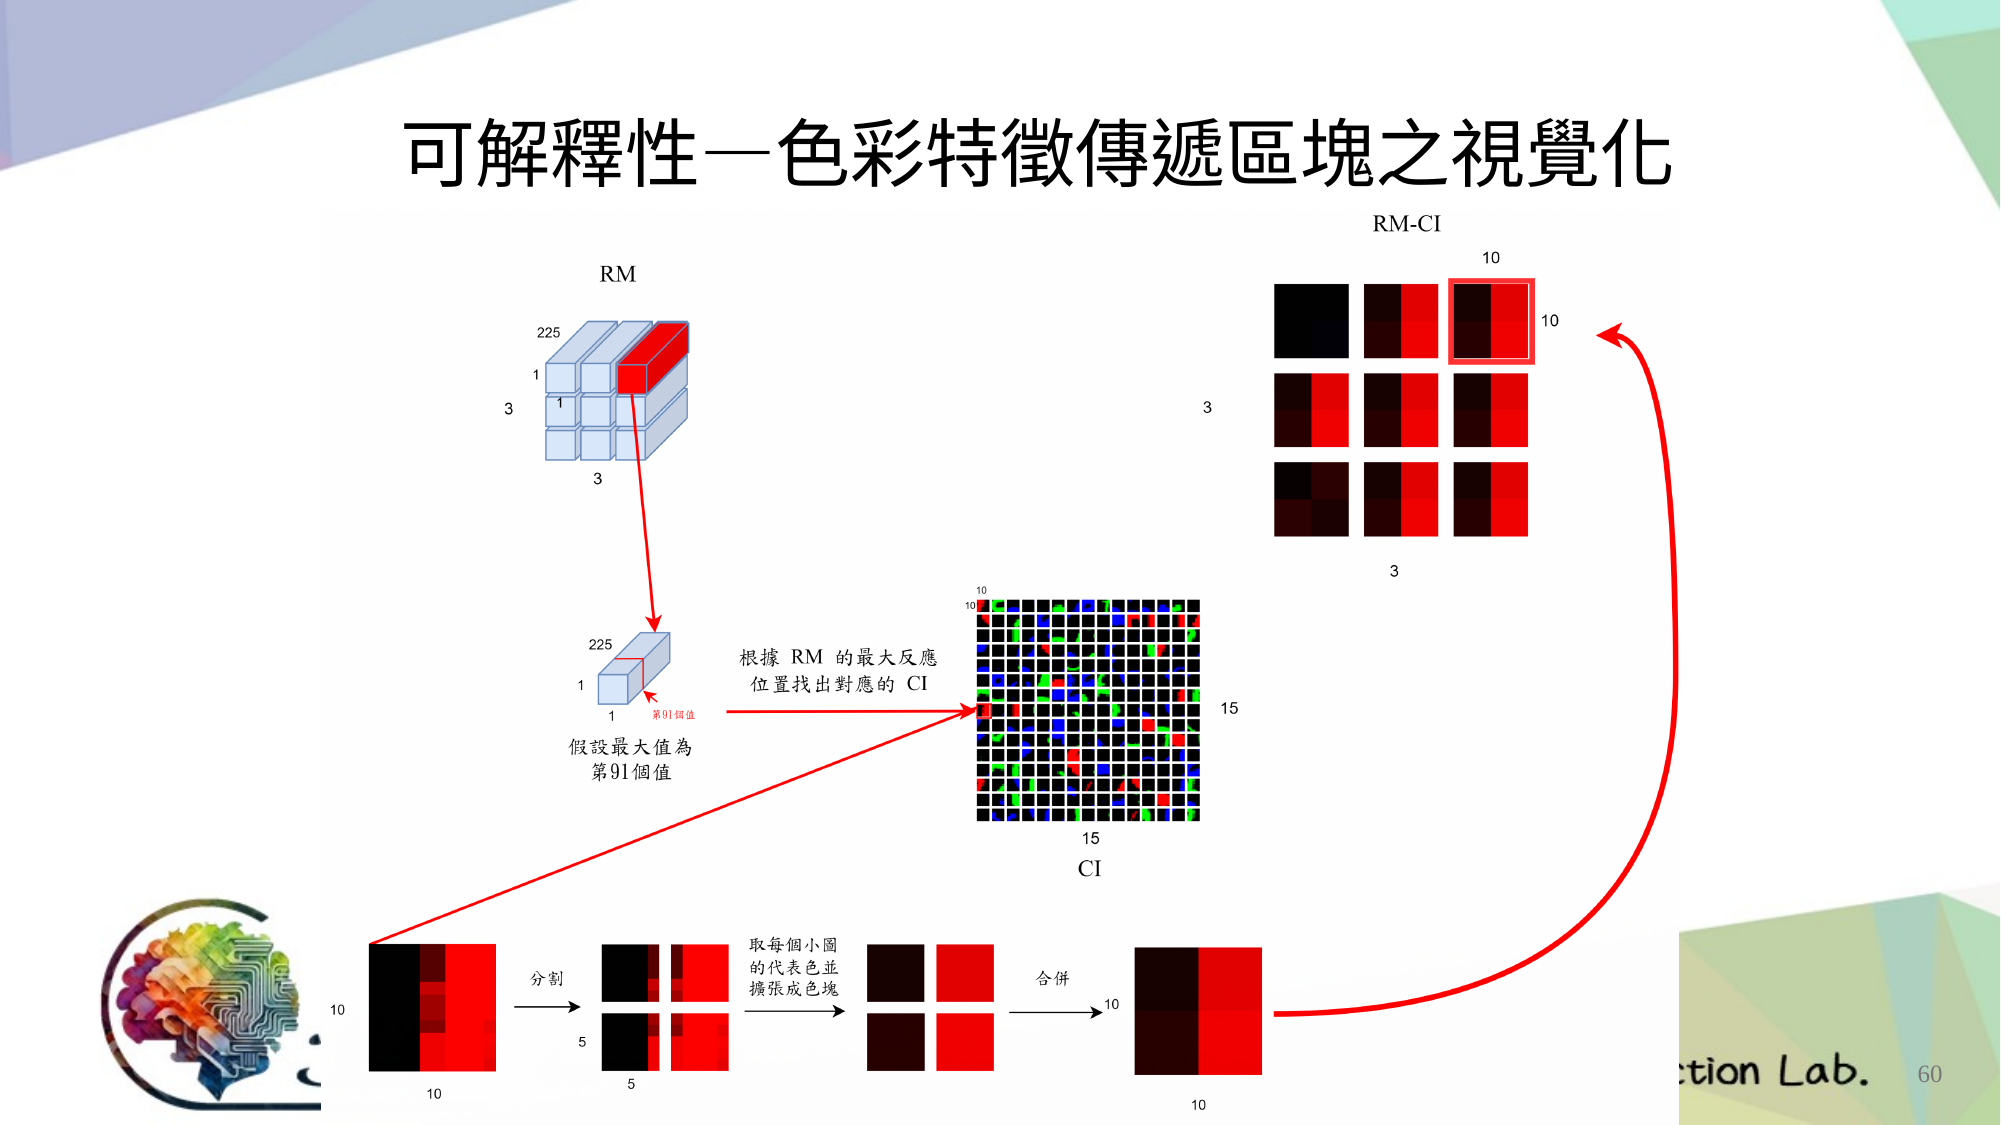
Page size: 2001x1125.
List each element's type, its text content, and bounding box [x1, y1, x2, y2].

picture [0, 0, 2001, 1125]
slide_number 60 [1679, 1042, 1958, 1103]
text_box 可解釋性—色彩特徵傳遞區塊之視覺化 [385, 98, 1691, 204]
